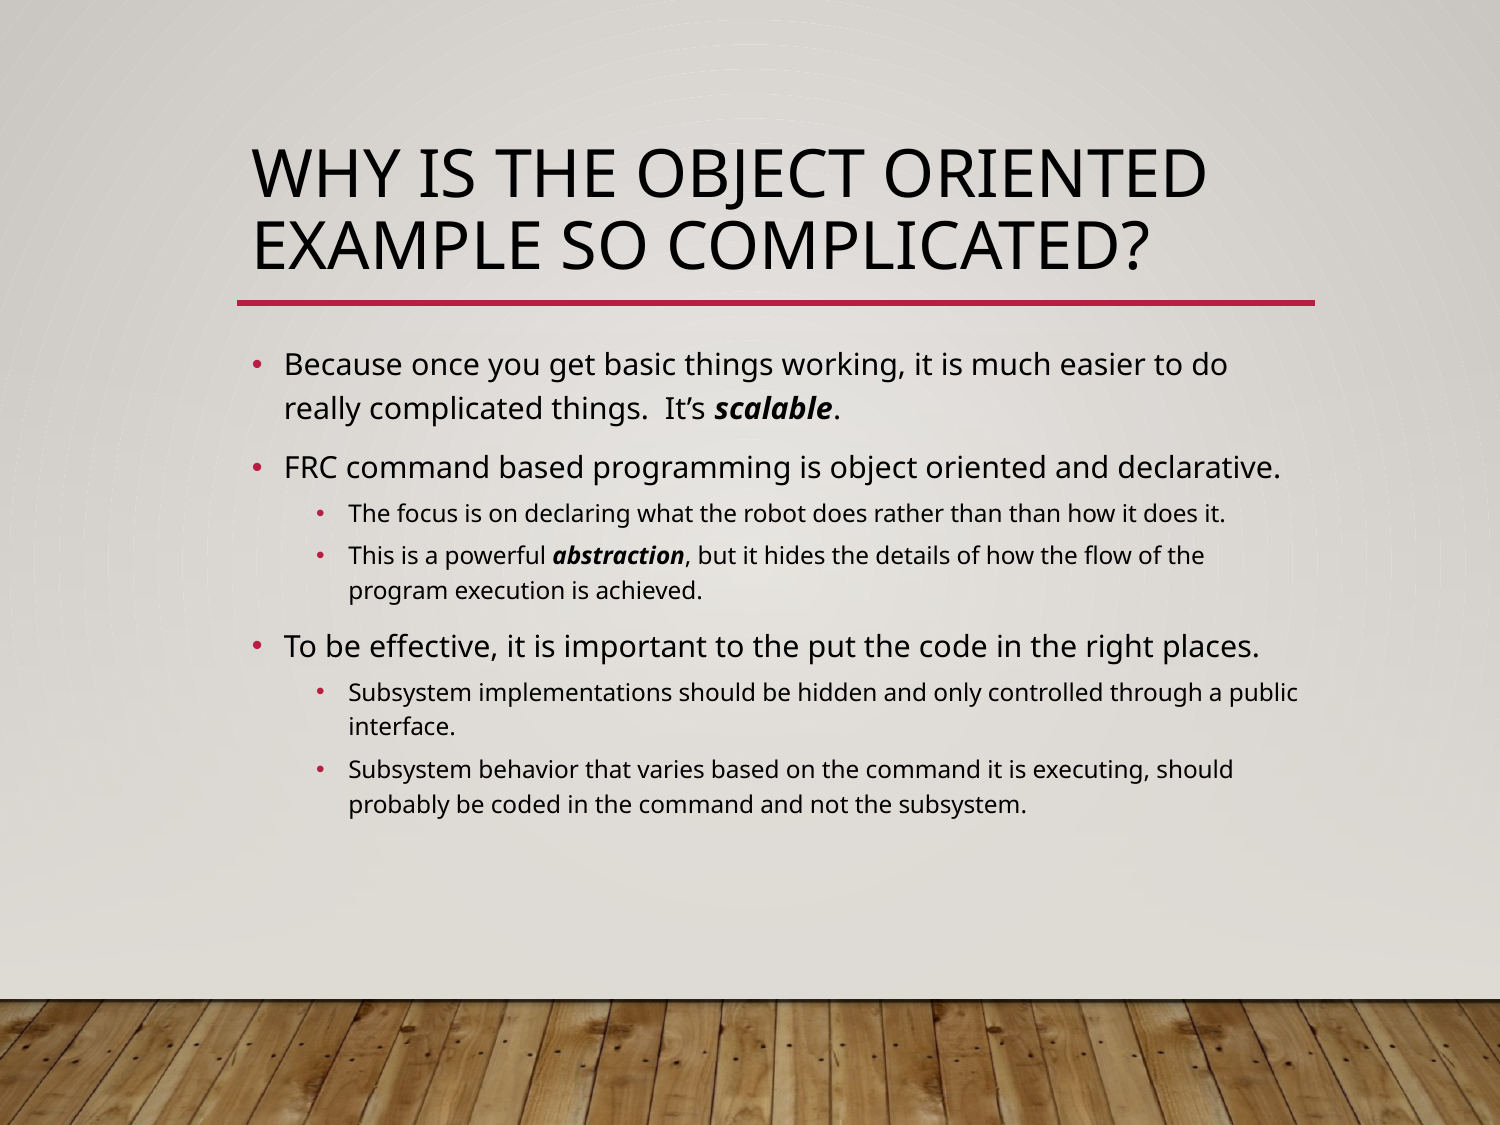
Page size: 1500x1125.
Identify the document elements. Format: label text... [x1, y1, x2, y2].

title Why is the Object Oriented Example so Complicated? [236, 131, 1315, 305]
picture [0, 999, 1500, 1125]
list Because once you get basic things working, it is much easier to do really complicated things. It’s scalable. FRC command based programming is object oriented and declarative. The focus is on declaring what the robot does rather than than how it does it. This is a powerful abstraction, but it hides the details of how the flow of the program execution is achieved. To be effective, it is important to the put the code in the right places. Subsystem implementations should be hidden and only controlled through a public interface. Subsystem behavior that varies based on the command it is executing, should probably be coded in the command and not the subsystem. [236, 330, 1315, 897]
